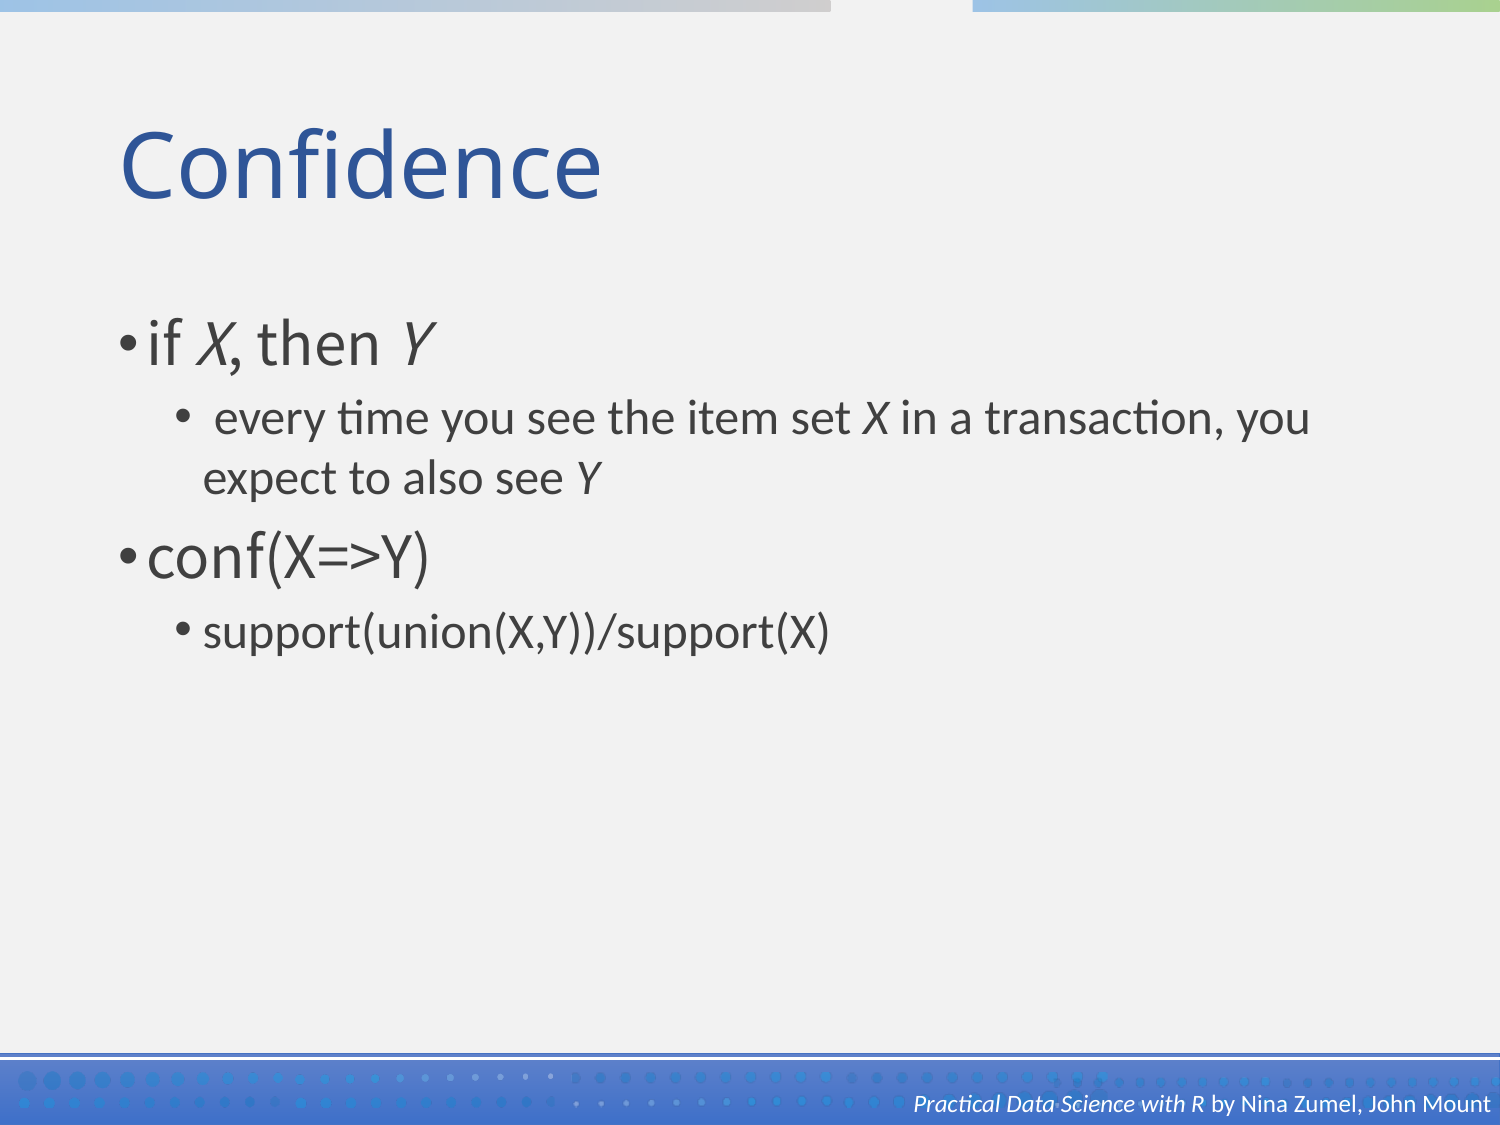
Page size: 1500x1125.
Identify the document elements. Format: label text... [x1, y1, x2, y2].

text_box Practical Data Science with R by Nina Zumel, John Mount [898, 1079, 1500, 1125]
list if X, then Y every time you see the item set X in a transaction, you expect to also see Y conf(X=>Y) support(union(X,Y))/support(X) [103, 299, 1397, 1014]
title Confidence [103, 59, 1397, 278]
